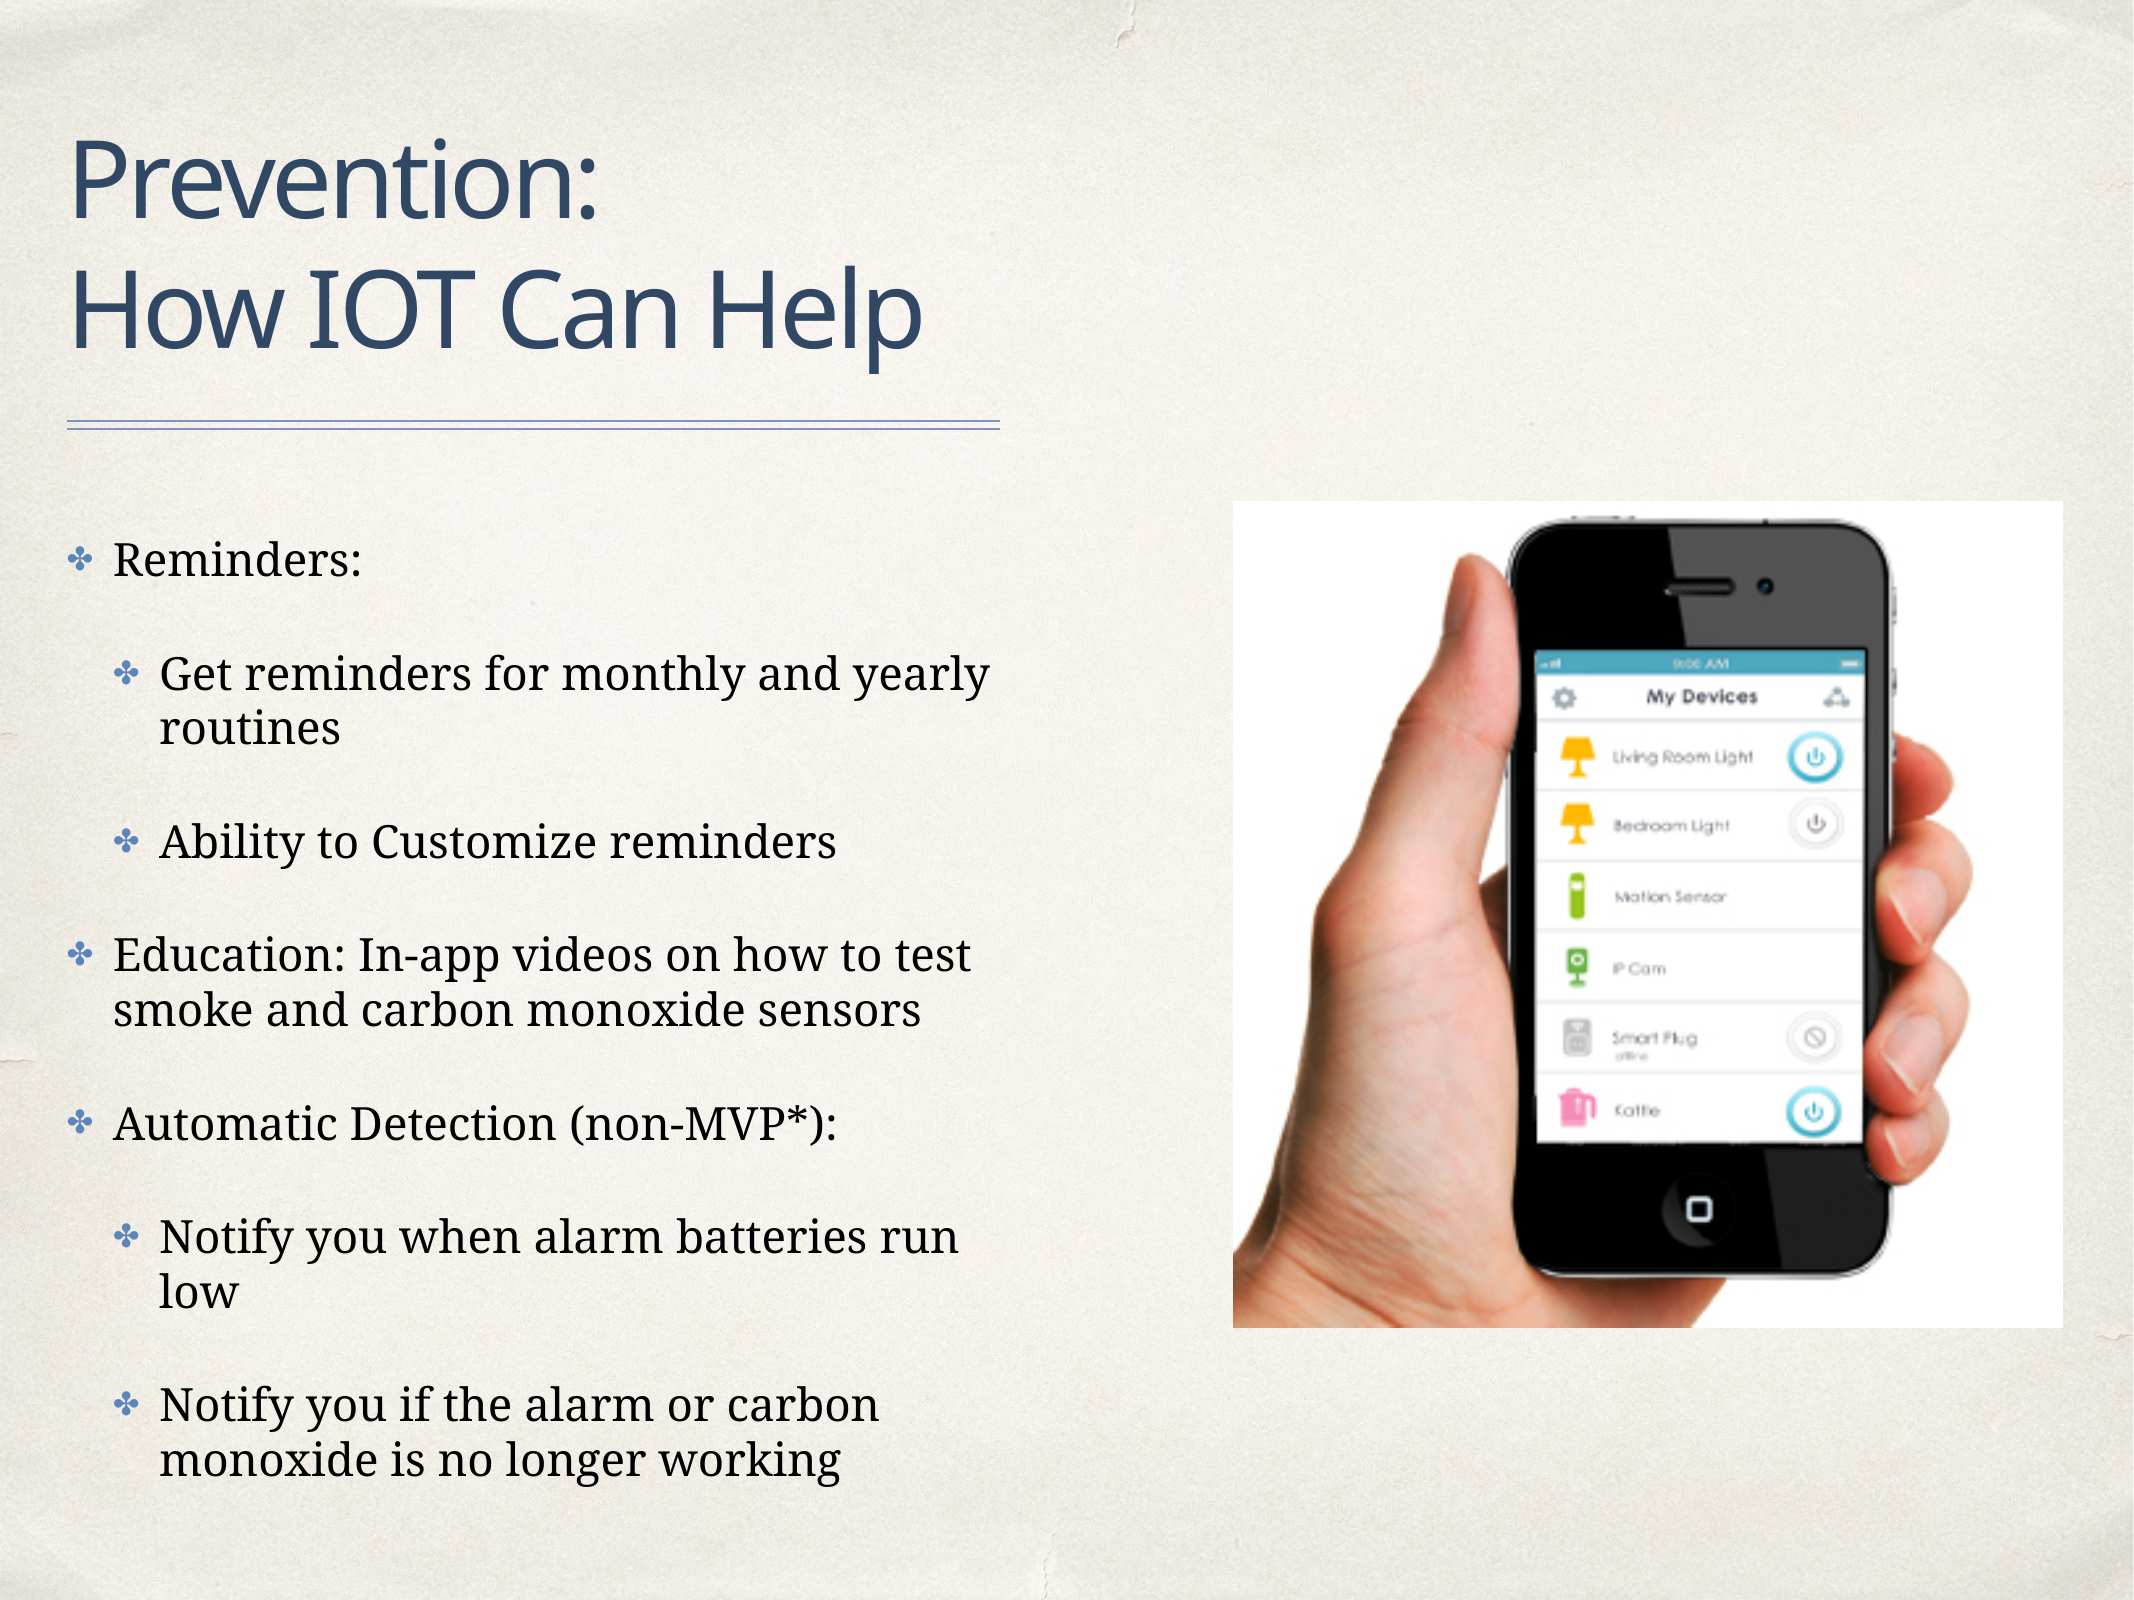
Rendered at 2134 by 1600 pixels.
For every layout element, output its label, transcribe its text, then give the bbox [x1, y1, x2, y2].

list Reminders: Get reminders for monthly and yearly routines Ability to Customize reminders Education: In-app videos on how to test smoke and carbon monoxide sensors Automatic Detection (non-MVP*): Notify you when alarm batteries run low Notify you if the alarm or carbon monoxide is no longer working [57, 489, 1013, 1528]
title Prevention: How IOT Can Help [57, 72, 1013, 409]
picture [0, 0, 2134, 1600]
